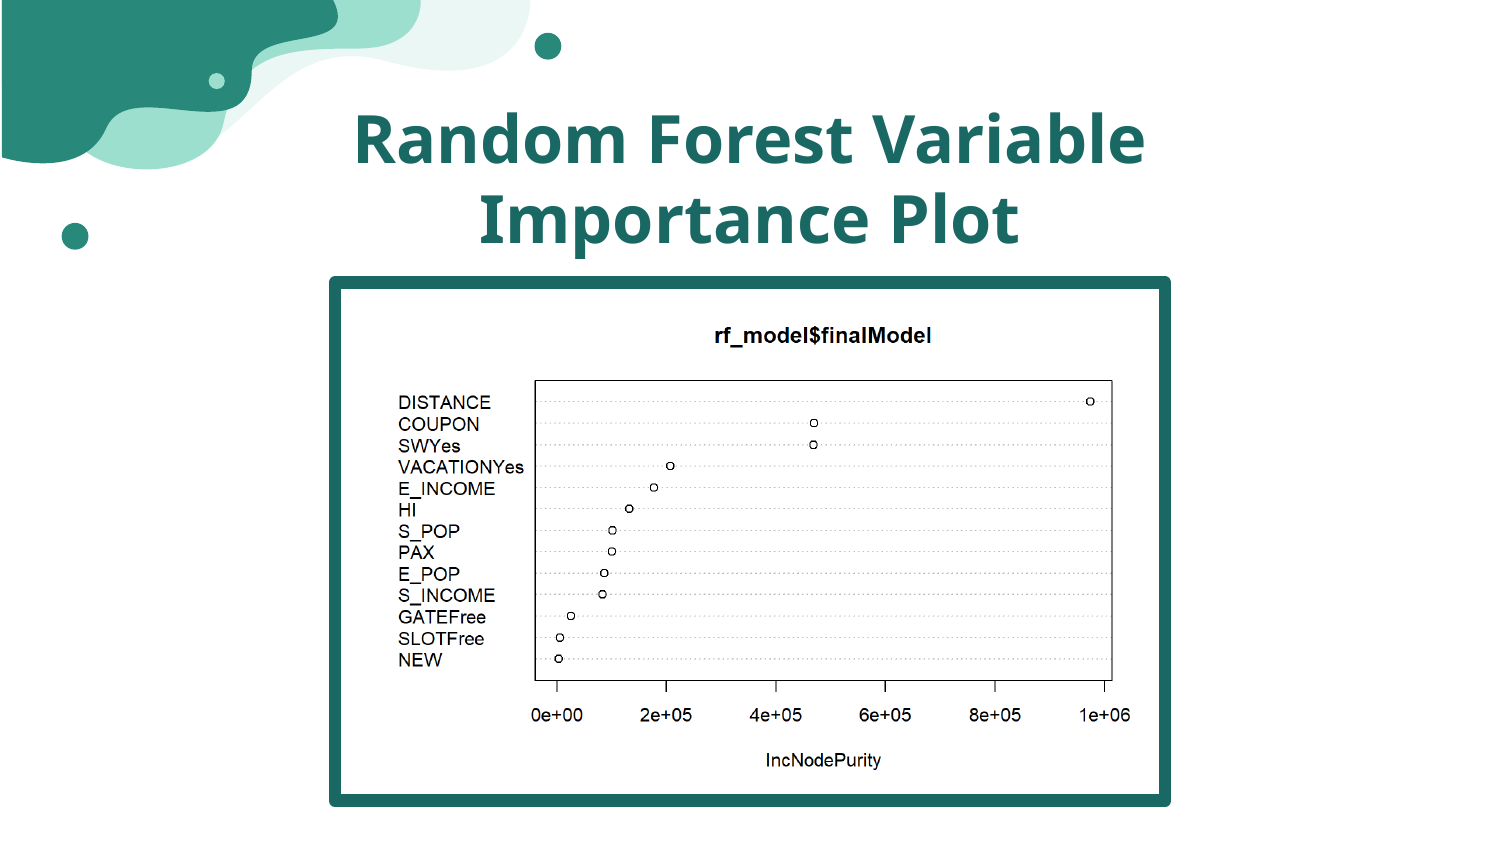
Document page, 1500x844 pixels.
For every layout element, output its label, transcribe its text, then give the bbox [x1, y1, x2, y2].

title Random Forest Variable Importance Plot [182, 81, 1317, 176]
picture [340, 288, 1160, 795]
